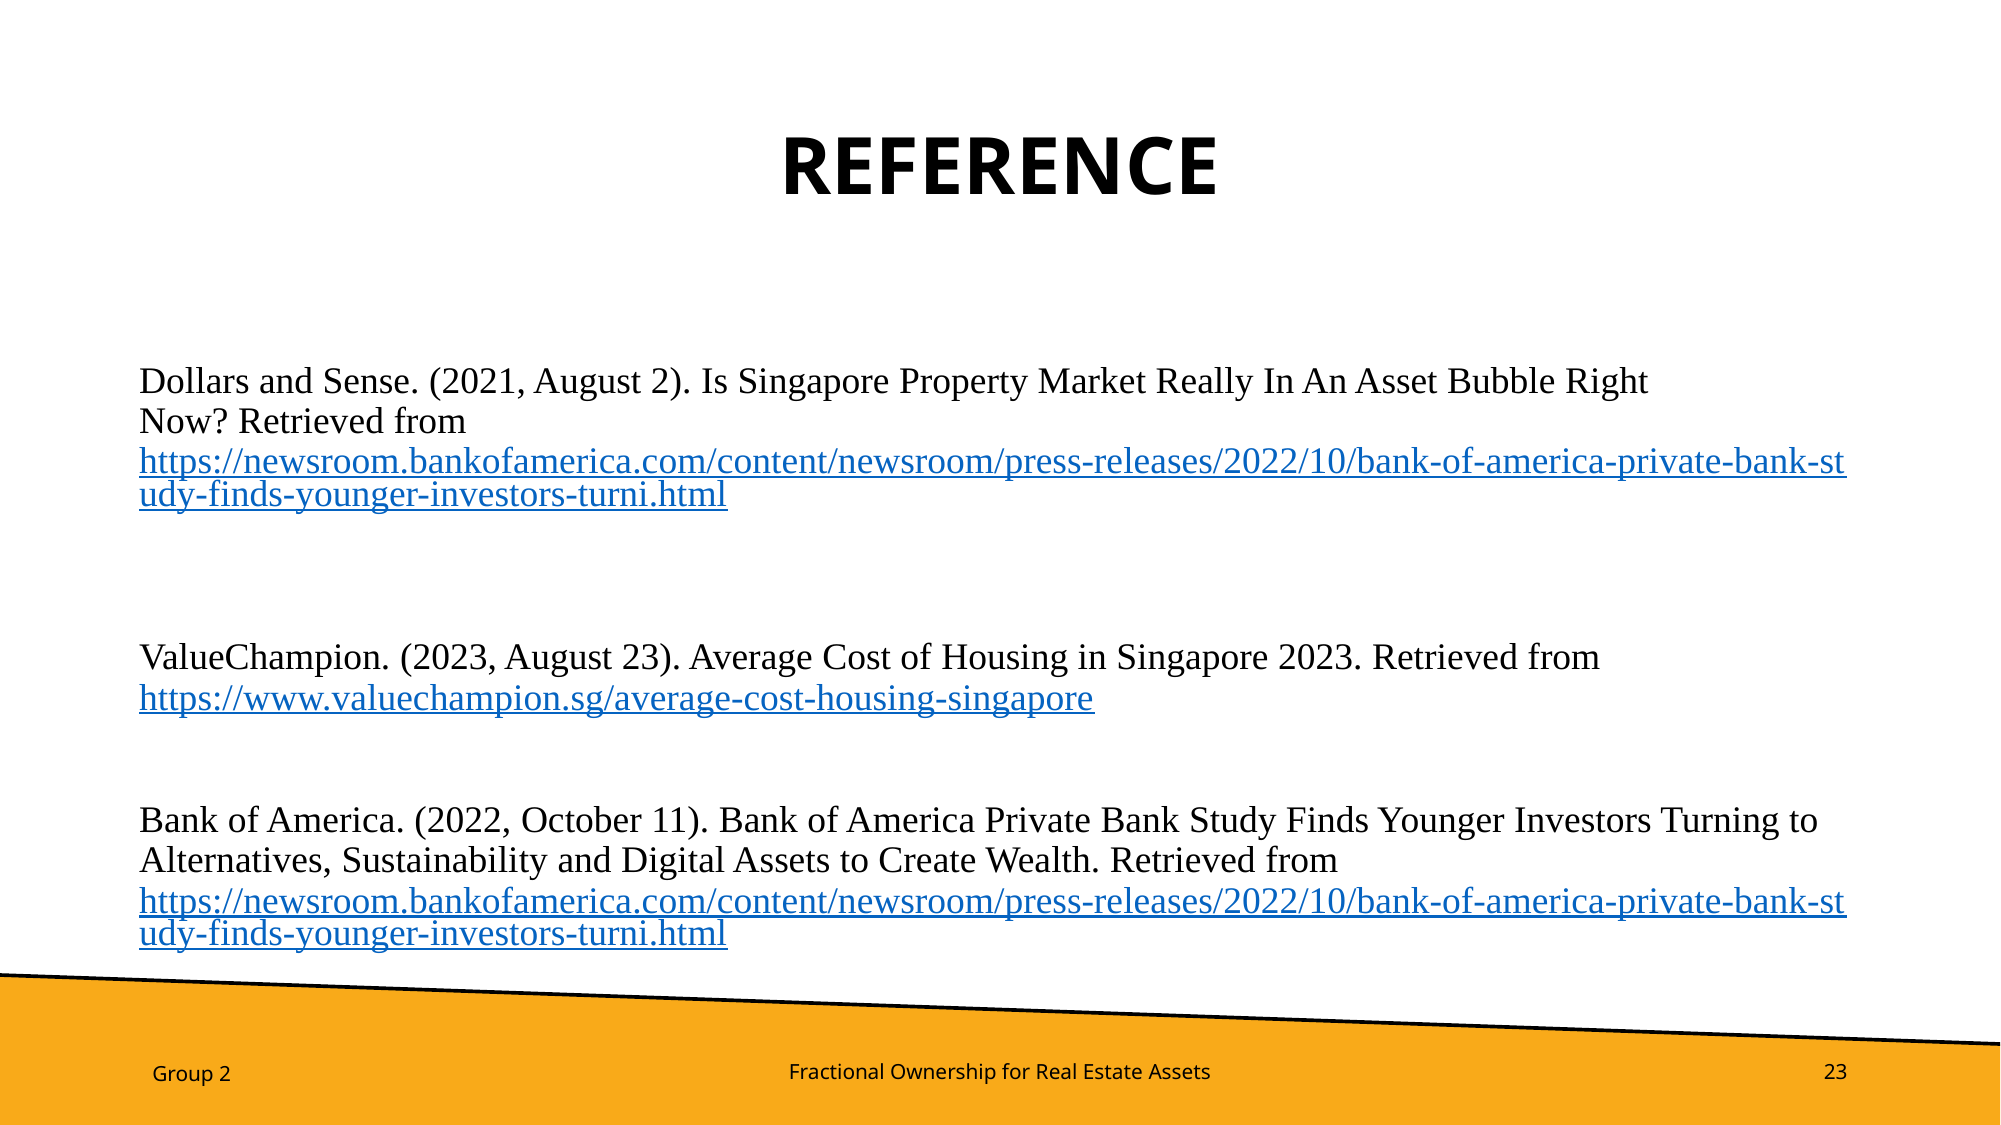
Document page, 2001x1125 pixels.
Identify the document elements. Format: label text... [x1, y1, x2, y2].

slide_number 23 [1412, 1042, 1863, 1103]
footer Fractional Ownership for Real Estate Assets [662, 1042, 1338, 1103]
text_box Dollars and Sense. (2021, August 2). Is Singapore Property Market Really In An Asset Bubble Right Now? Retrieved from https://newsroom.bankofamerica.com/content/newsroom/press-releases/2022/10/bank-of-america-private-bank-study-finds-younger-investors-turni.html ValueChampion. (2023, August 23). Average Cost of Housing in Singapore 2023. Retrieved from https://www.valuechampion.sg/average-cost-housing-singapore Bank of America. (2022, October 11). Bank of America Private Bank Study Finds Younger Investors Turning to Alternatives, Sustainability and Digital Assets to Create Wealth. Retrieved from https://newsroom.bankofamerica.com/content/newsroom/press-releases/2022/10/bank-of-america-private-bank-study-finds-younger-investors-turni.html [124, 353, 1875, 966]
slide_number Group 2 [137, 1042, 588, 1103]
title Reference [137, 59, 1863, 278]
